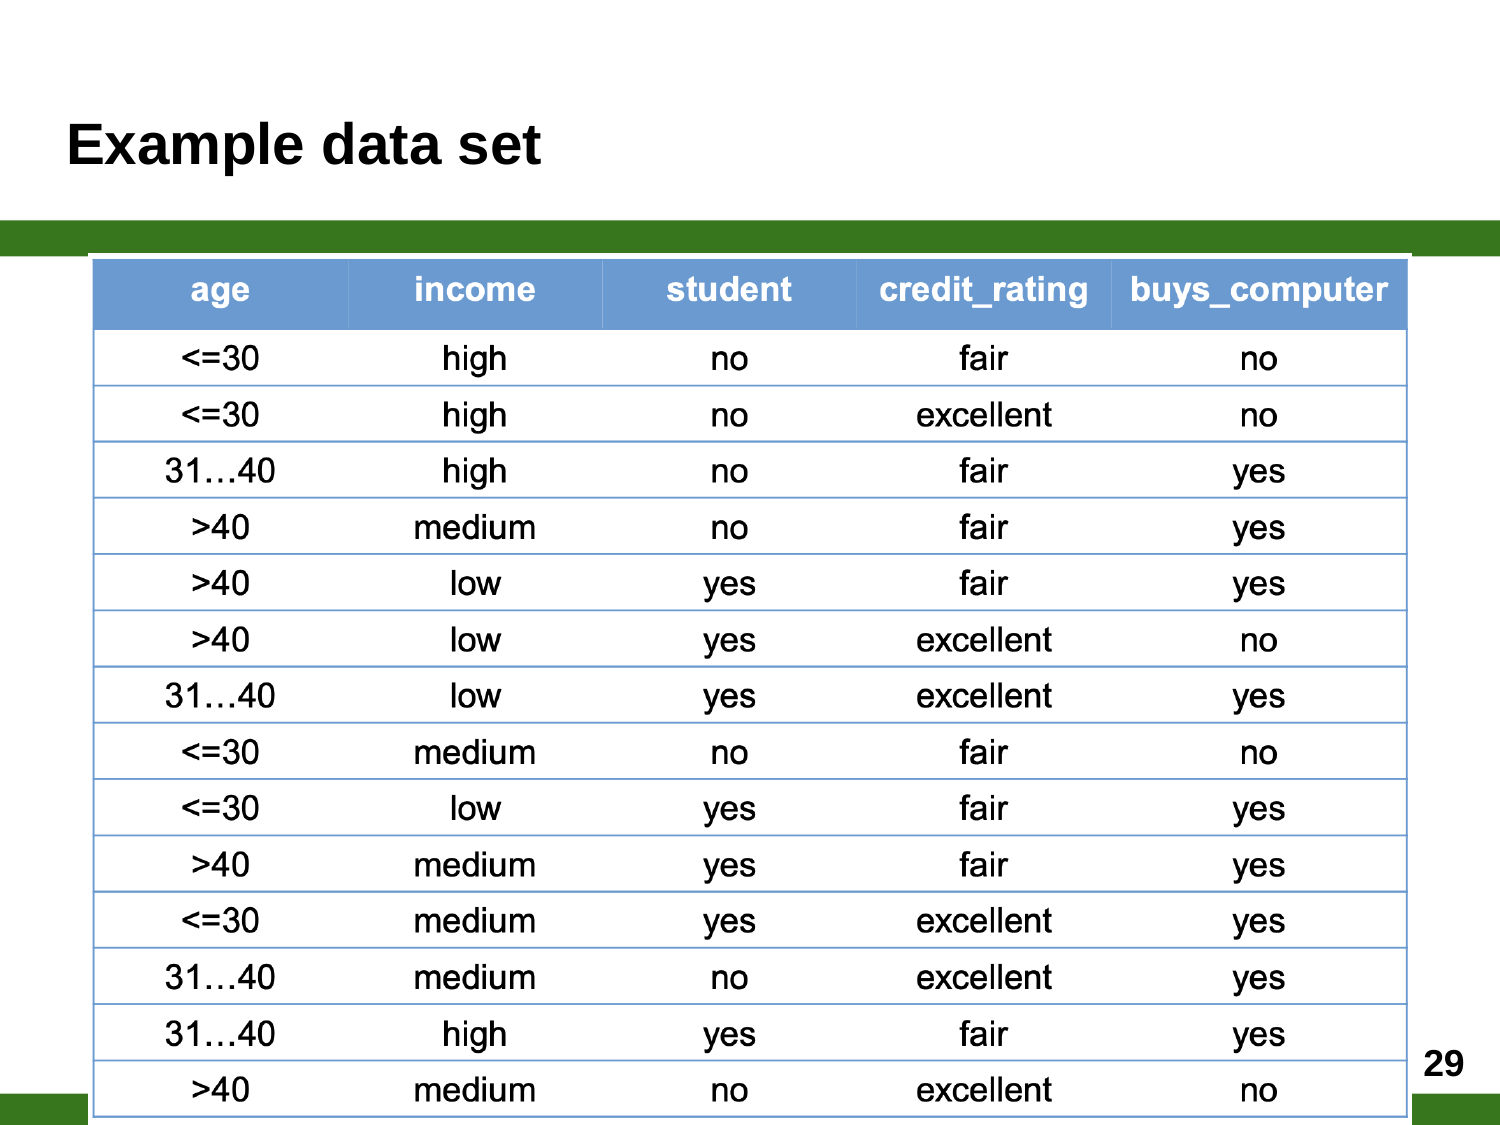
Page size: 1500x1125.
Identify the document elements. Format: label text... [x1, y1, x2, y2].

title Example data set [51, 97, 1449, 223]
slide_number ‹#› [1416, 1019, 1480, 1106]
picture [88, 253, 1412, 1125]
